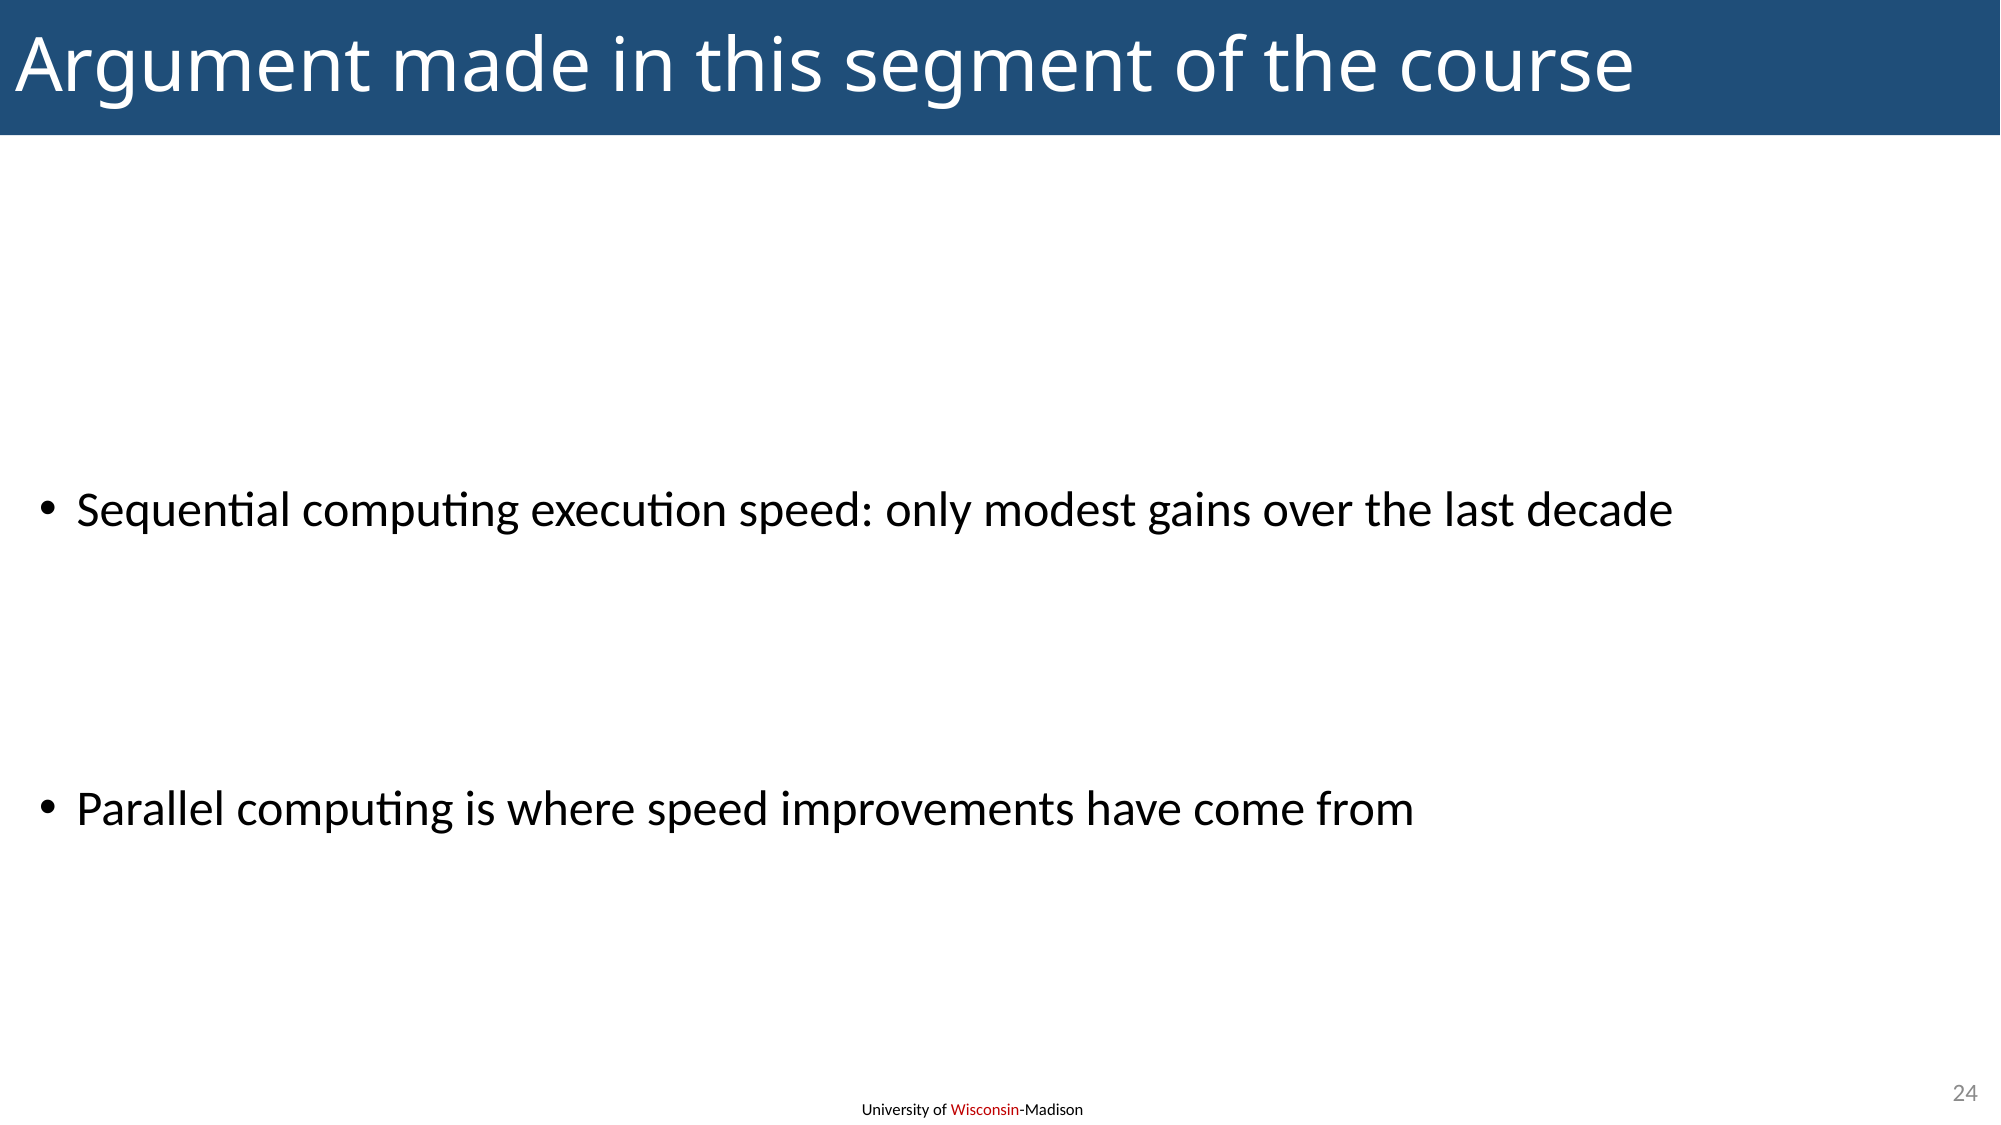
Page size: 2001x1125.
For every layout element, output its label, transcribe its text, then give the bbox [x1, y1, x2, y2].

slide_number 24 [1879, 1069, 1994, 1114]
list Sequential computing execution speed: only modest gains over the last decade Parallel computing is where speed improvements have come from [24, 245, 1987, 1055]
title Argument made in this segment of the course [0, 0, 2000, 136]
